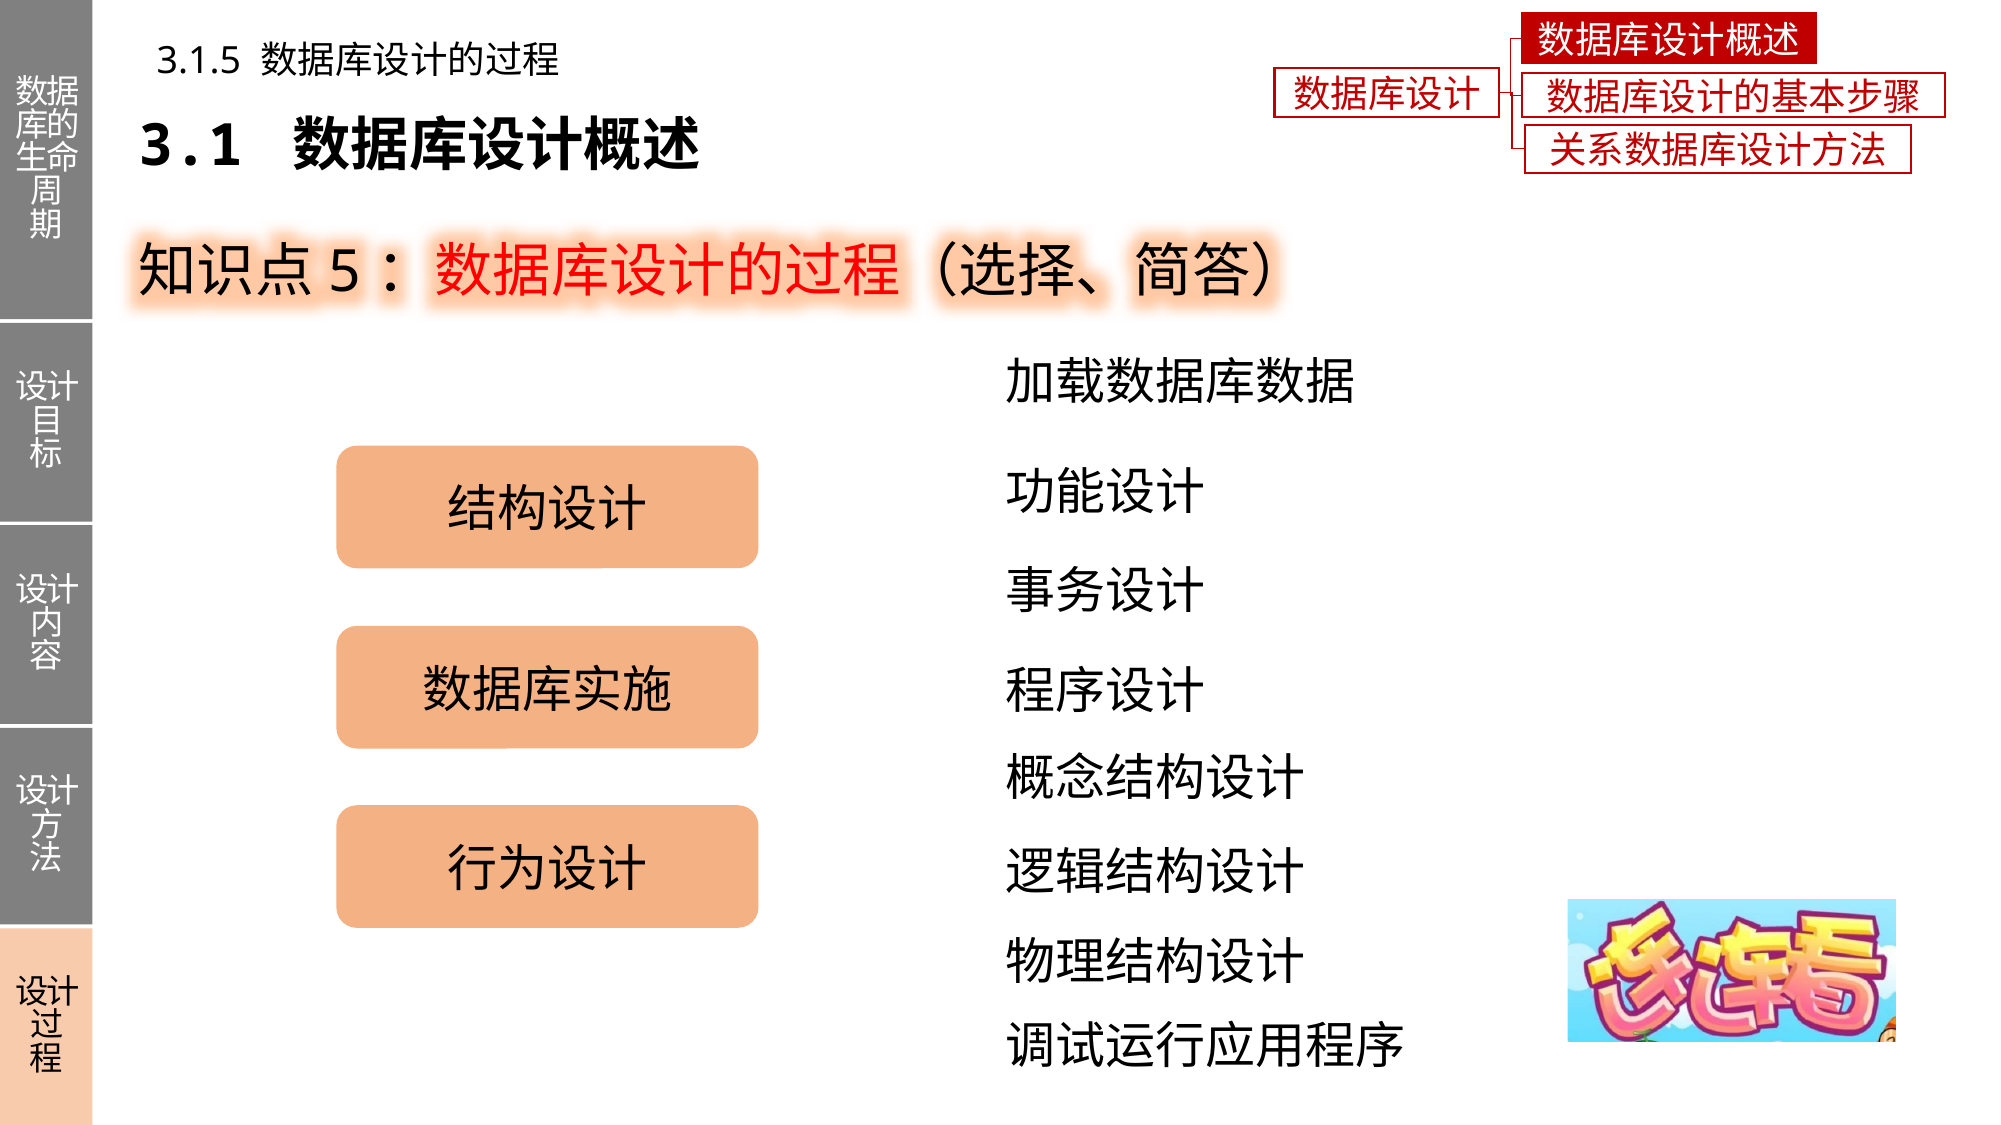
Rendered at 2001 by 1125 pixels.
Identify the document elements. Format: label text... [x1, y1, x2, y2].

text_box 知识点5：数据库设计的过程（选择、简答） [120, 153, 1524, 157]
text_box 关系数据库的规范化理论 [118, 170, 1949, 335]
table_cell 男 [114, 166, 1954, 339]
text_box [0, 0, 93, 1125]
text_box 3.1 数据库设计概述 [1525, 118, 1568, 124]
picture [1567, 899, 1896, 1042]
text_box 3.1.5 数据库设计的过程 [141, 28, 575, 89]
text_box 数据库设计的基本步骤 [1523, 72, 1946, 118]
text_box 3.1 数据库设计概述 [120, 97, 1524, 153]
text_box 概念结构设计 [990, 737, 1594, 813]
text_box 关系数据库设计方法 [1524, 124, 1912, 174]
text_box 数据库设计 [1273, 67, 1499, 118]
text_box 事务设计 [990, 534, 1633, 627]
text_box 结构设计 [335, 444, 760, 570]
text_box 知识点5：数据库设计的过程（选择、简答） [120, 172, 1945, 329]
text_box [1499, 92, 1525, 149]
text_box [1499, 38, 1523, 92]
text_box 行为设计 [335, 804, 760, 929]
text_box 逻辑结构设计 [990, 831, 1594, 907]
text_box 加载数据库数据 [990, 342, 1633, 418]
text_box 功能设计 [990, 434, 1633, 527]
text_box 数据库设计概述 [1521, 12, 1817, 64]
text_box 数据库实施 [335, 624, 760, 750]
text_box 物理结构设计 [990, 921, 1567, 997]
text_box 调试运行应用程序 [990, 1006, 1594, 1081]
text_box 程序设计 [990, 634, 1455, 726]
